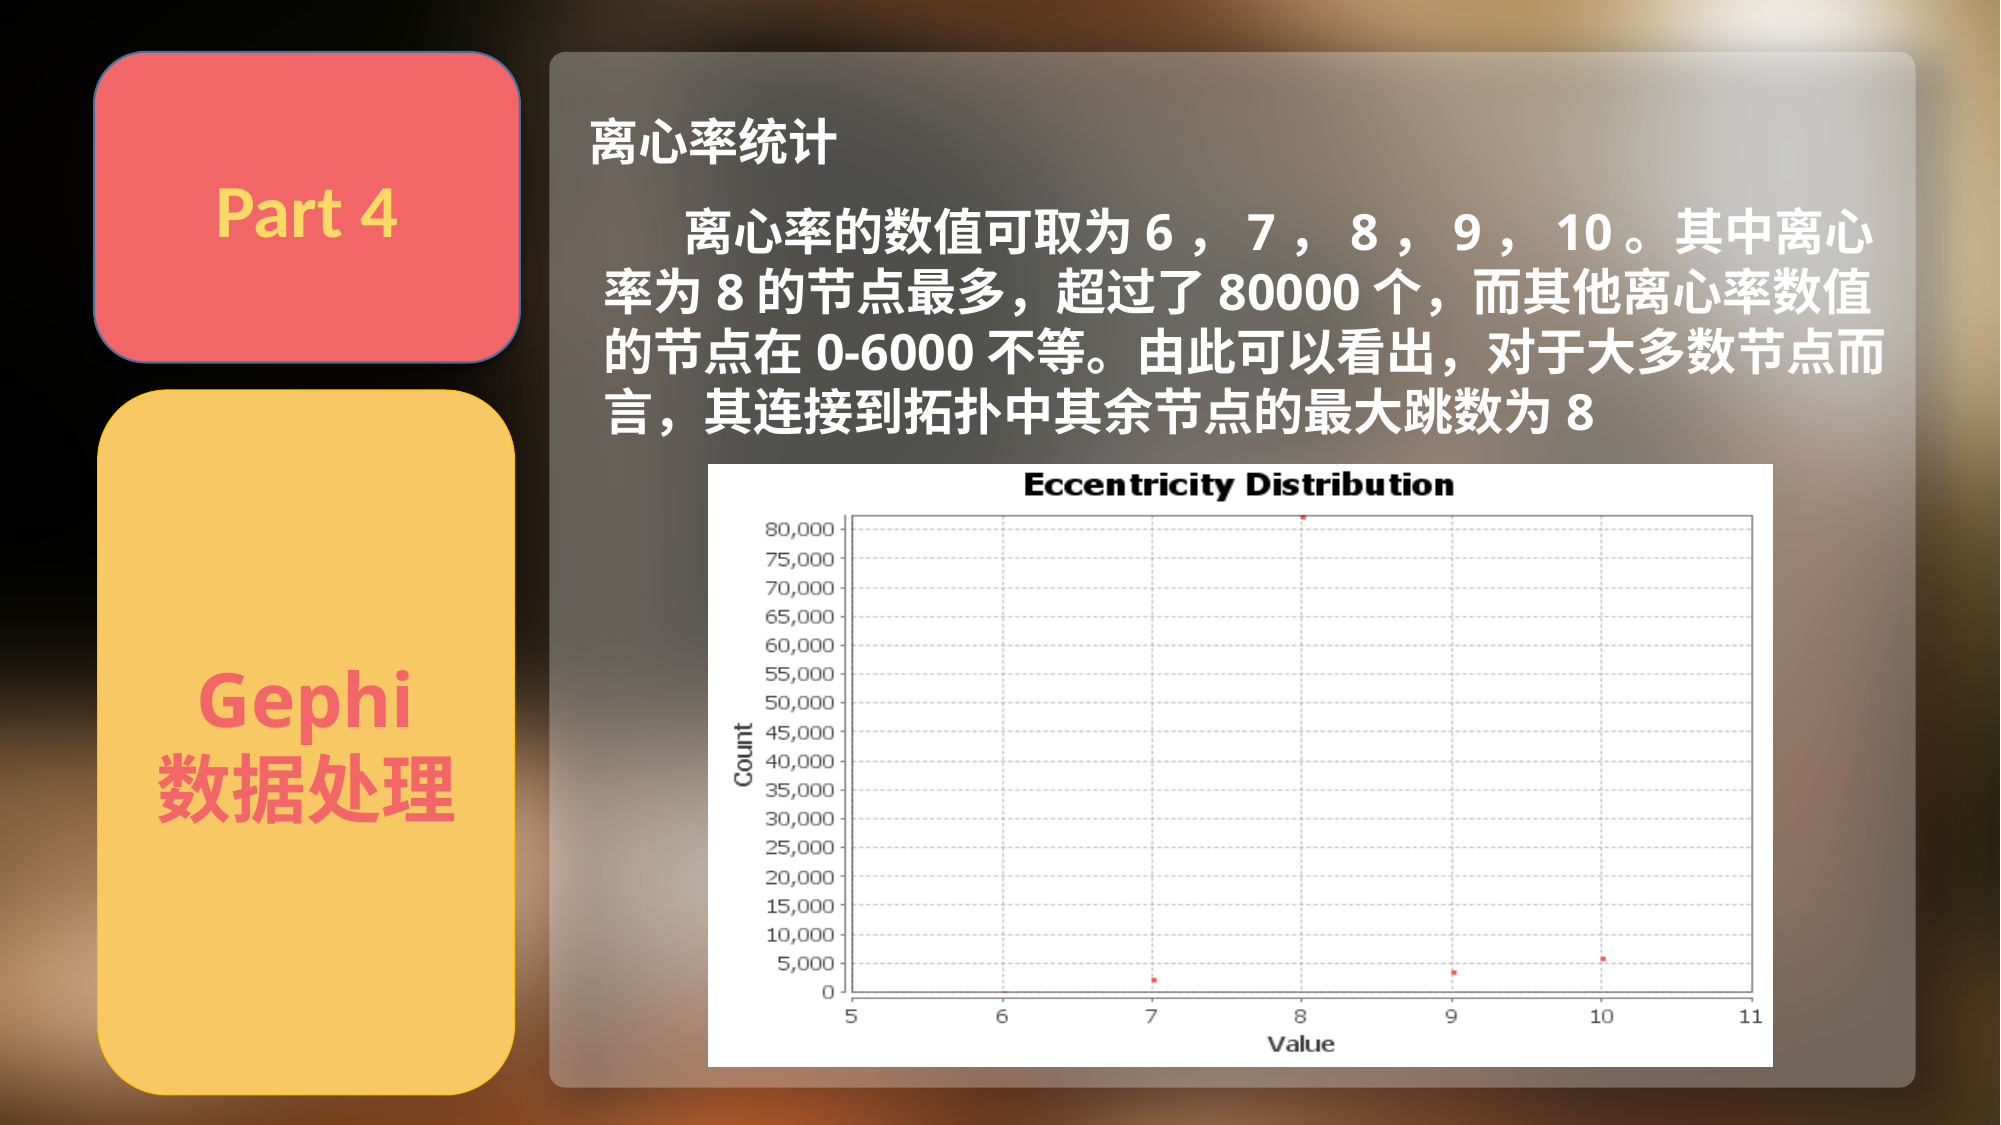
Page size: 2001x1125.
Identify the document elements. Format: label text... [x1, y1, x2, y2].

text_box Gephi 数据处理 [97, 389, 516, 1096]
text_box 化 [526, 190, 530, 251]
picture [0, 0, 2000, 1125]
text_box Part 4 [92, 50, 521, 364]
text_box [548, 50, 1917, 1089]
text_box 离心率统计 [573, 103, 1580, 178]
text_box 离心率的数值可取为6，7，8，9，10。其中离心率为8的节点最多，超过了80000个，而其他离心率数值的节点在0-6000不等。由此可以看出，对于大多数节点而言，其连接到拓扑中其余节点的最大跳数为8 [589, 193, 1916, 448]
